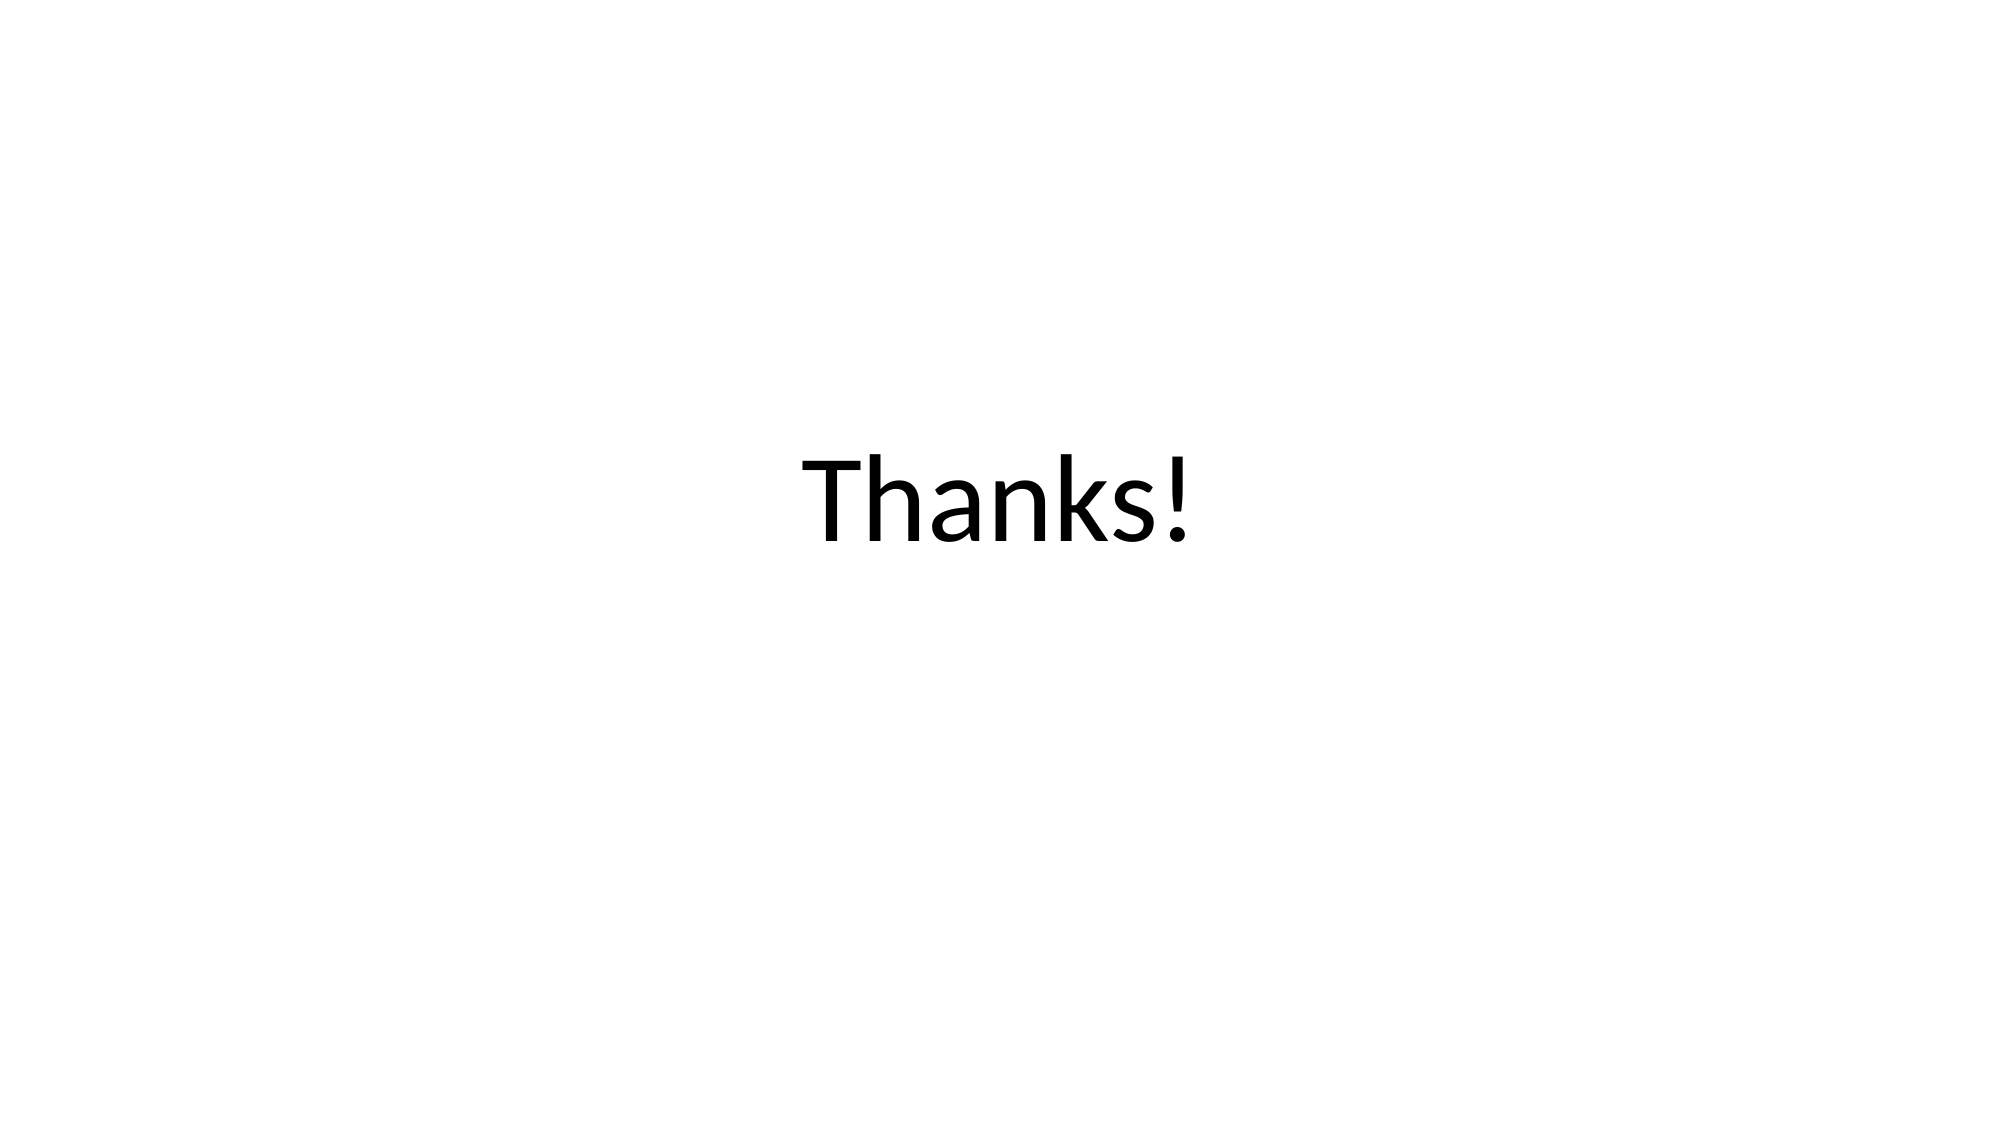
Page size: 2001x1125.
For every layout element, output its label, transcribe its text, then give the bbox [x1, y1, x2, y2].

title Thanks! [249, 184, 1750, 576]
